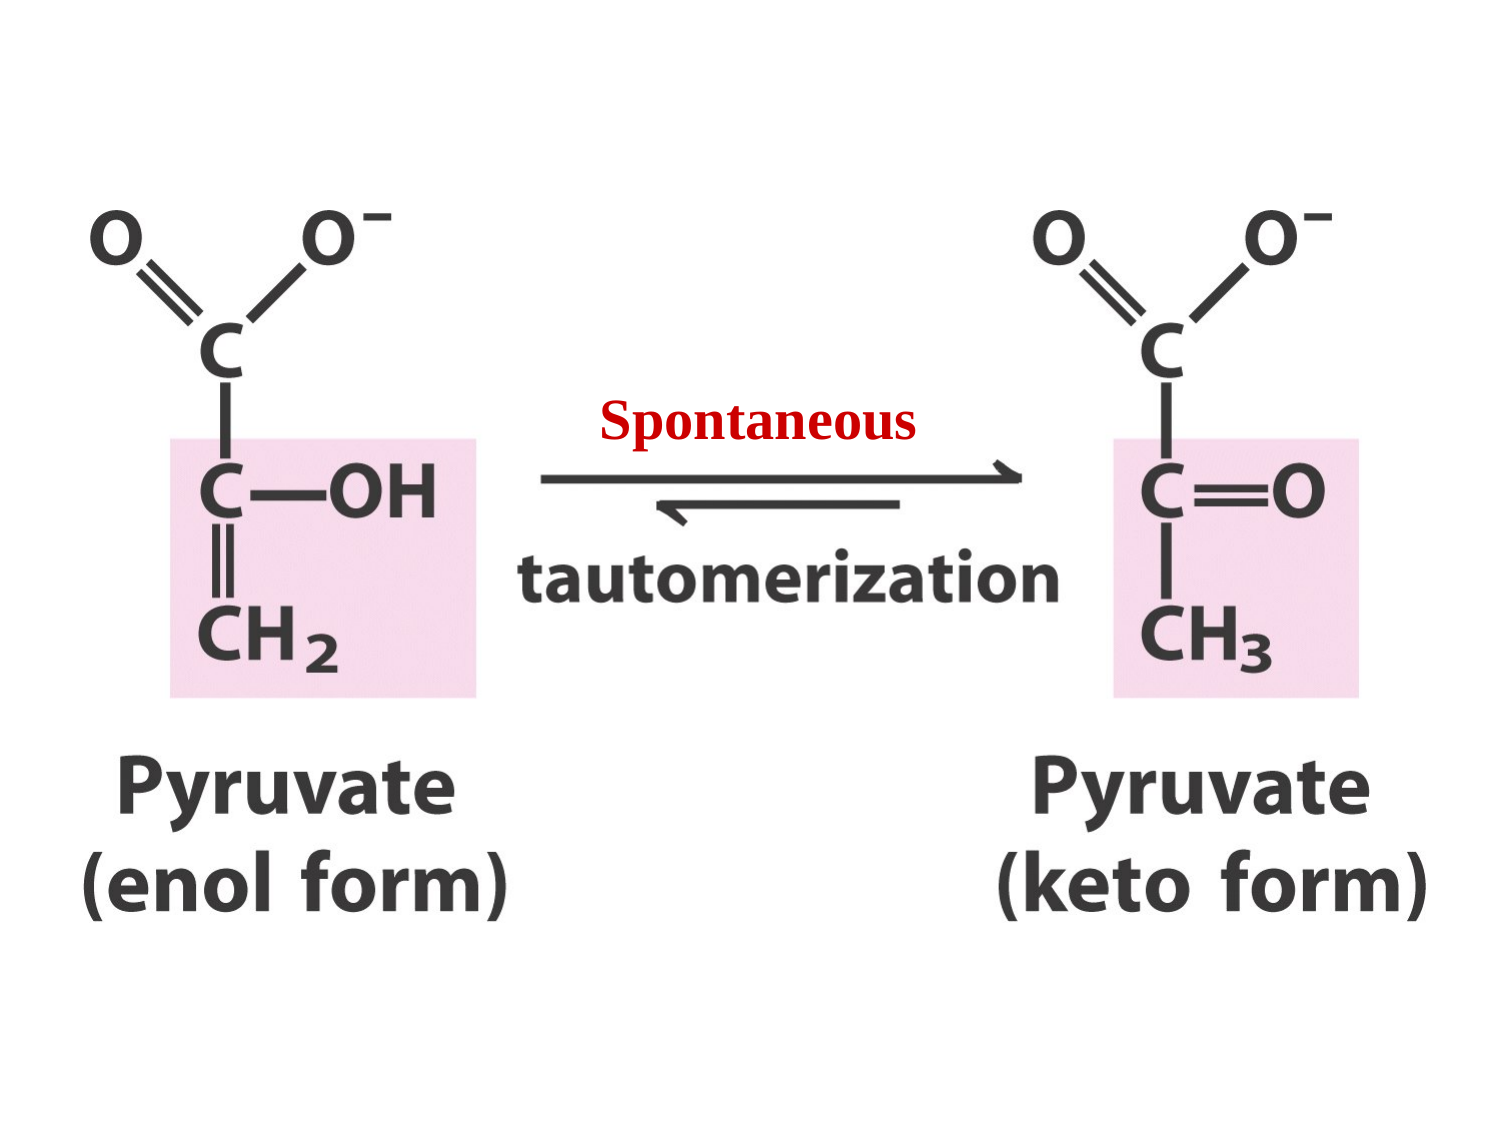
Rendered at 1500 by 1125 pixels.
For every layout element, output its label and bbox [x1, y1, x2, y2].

picture [49, 169, 1451, 955]
